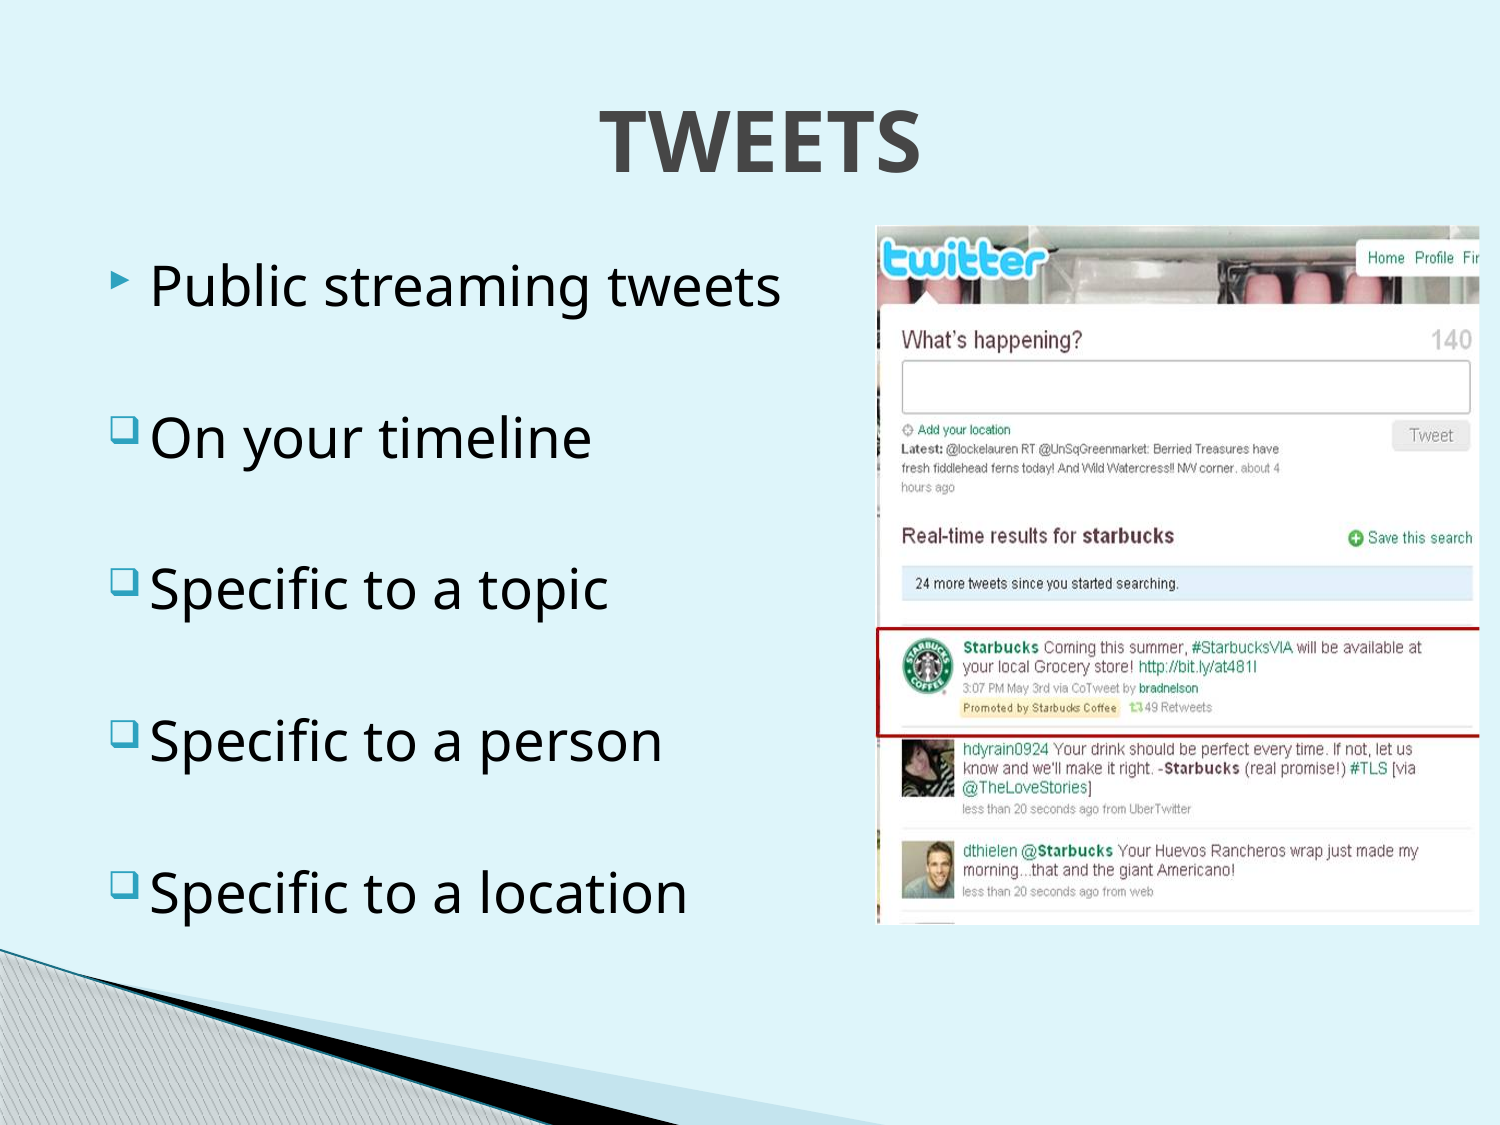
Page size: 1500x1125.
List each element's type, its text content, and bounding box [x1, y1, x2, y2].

picture [874, 224, 1480, 926]
title TWEETS [75, 45, 1425, 233]
list Public streaming tweets On your timeline Specific to a topic Specific to a person Specific to a location [75, 243, 1425, 986]
